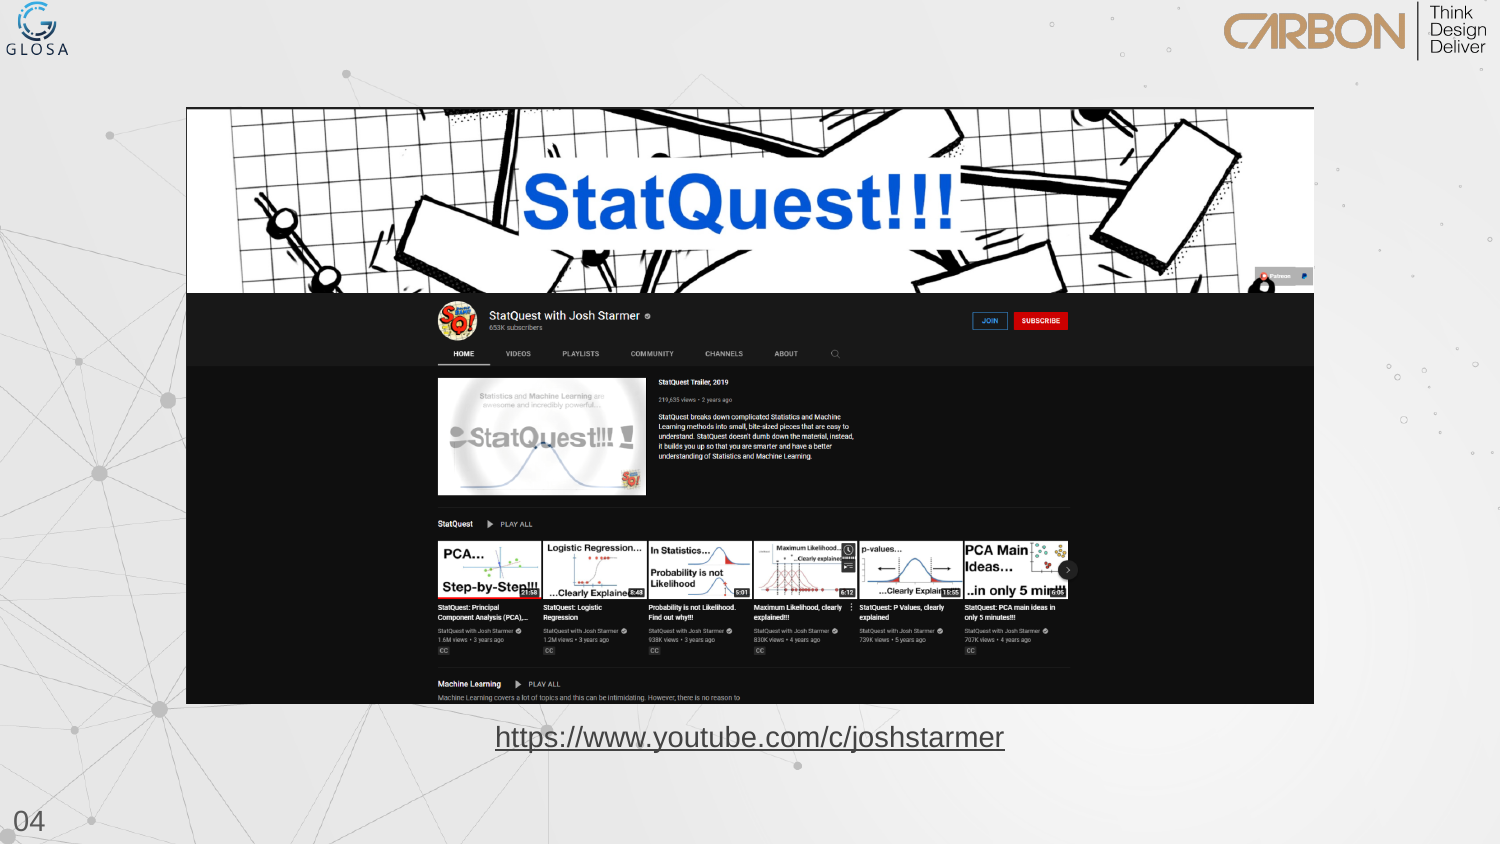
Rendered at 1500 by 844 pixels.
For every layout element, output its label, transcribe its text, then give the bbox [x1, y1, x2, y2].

text_box https://www.youtube.com/c/joshstarmer [186, 712, 1314, 769]
text_box 04 [0, 796, 68, 844]
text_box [1, 0, 72, 69]
picture [186, 107, 1314, 704]
picture [1209, 0, 1500, 66]
